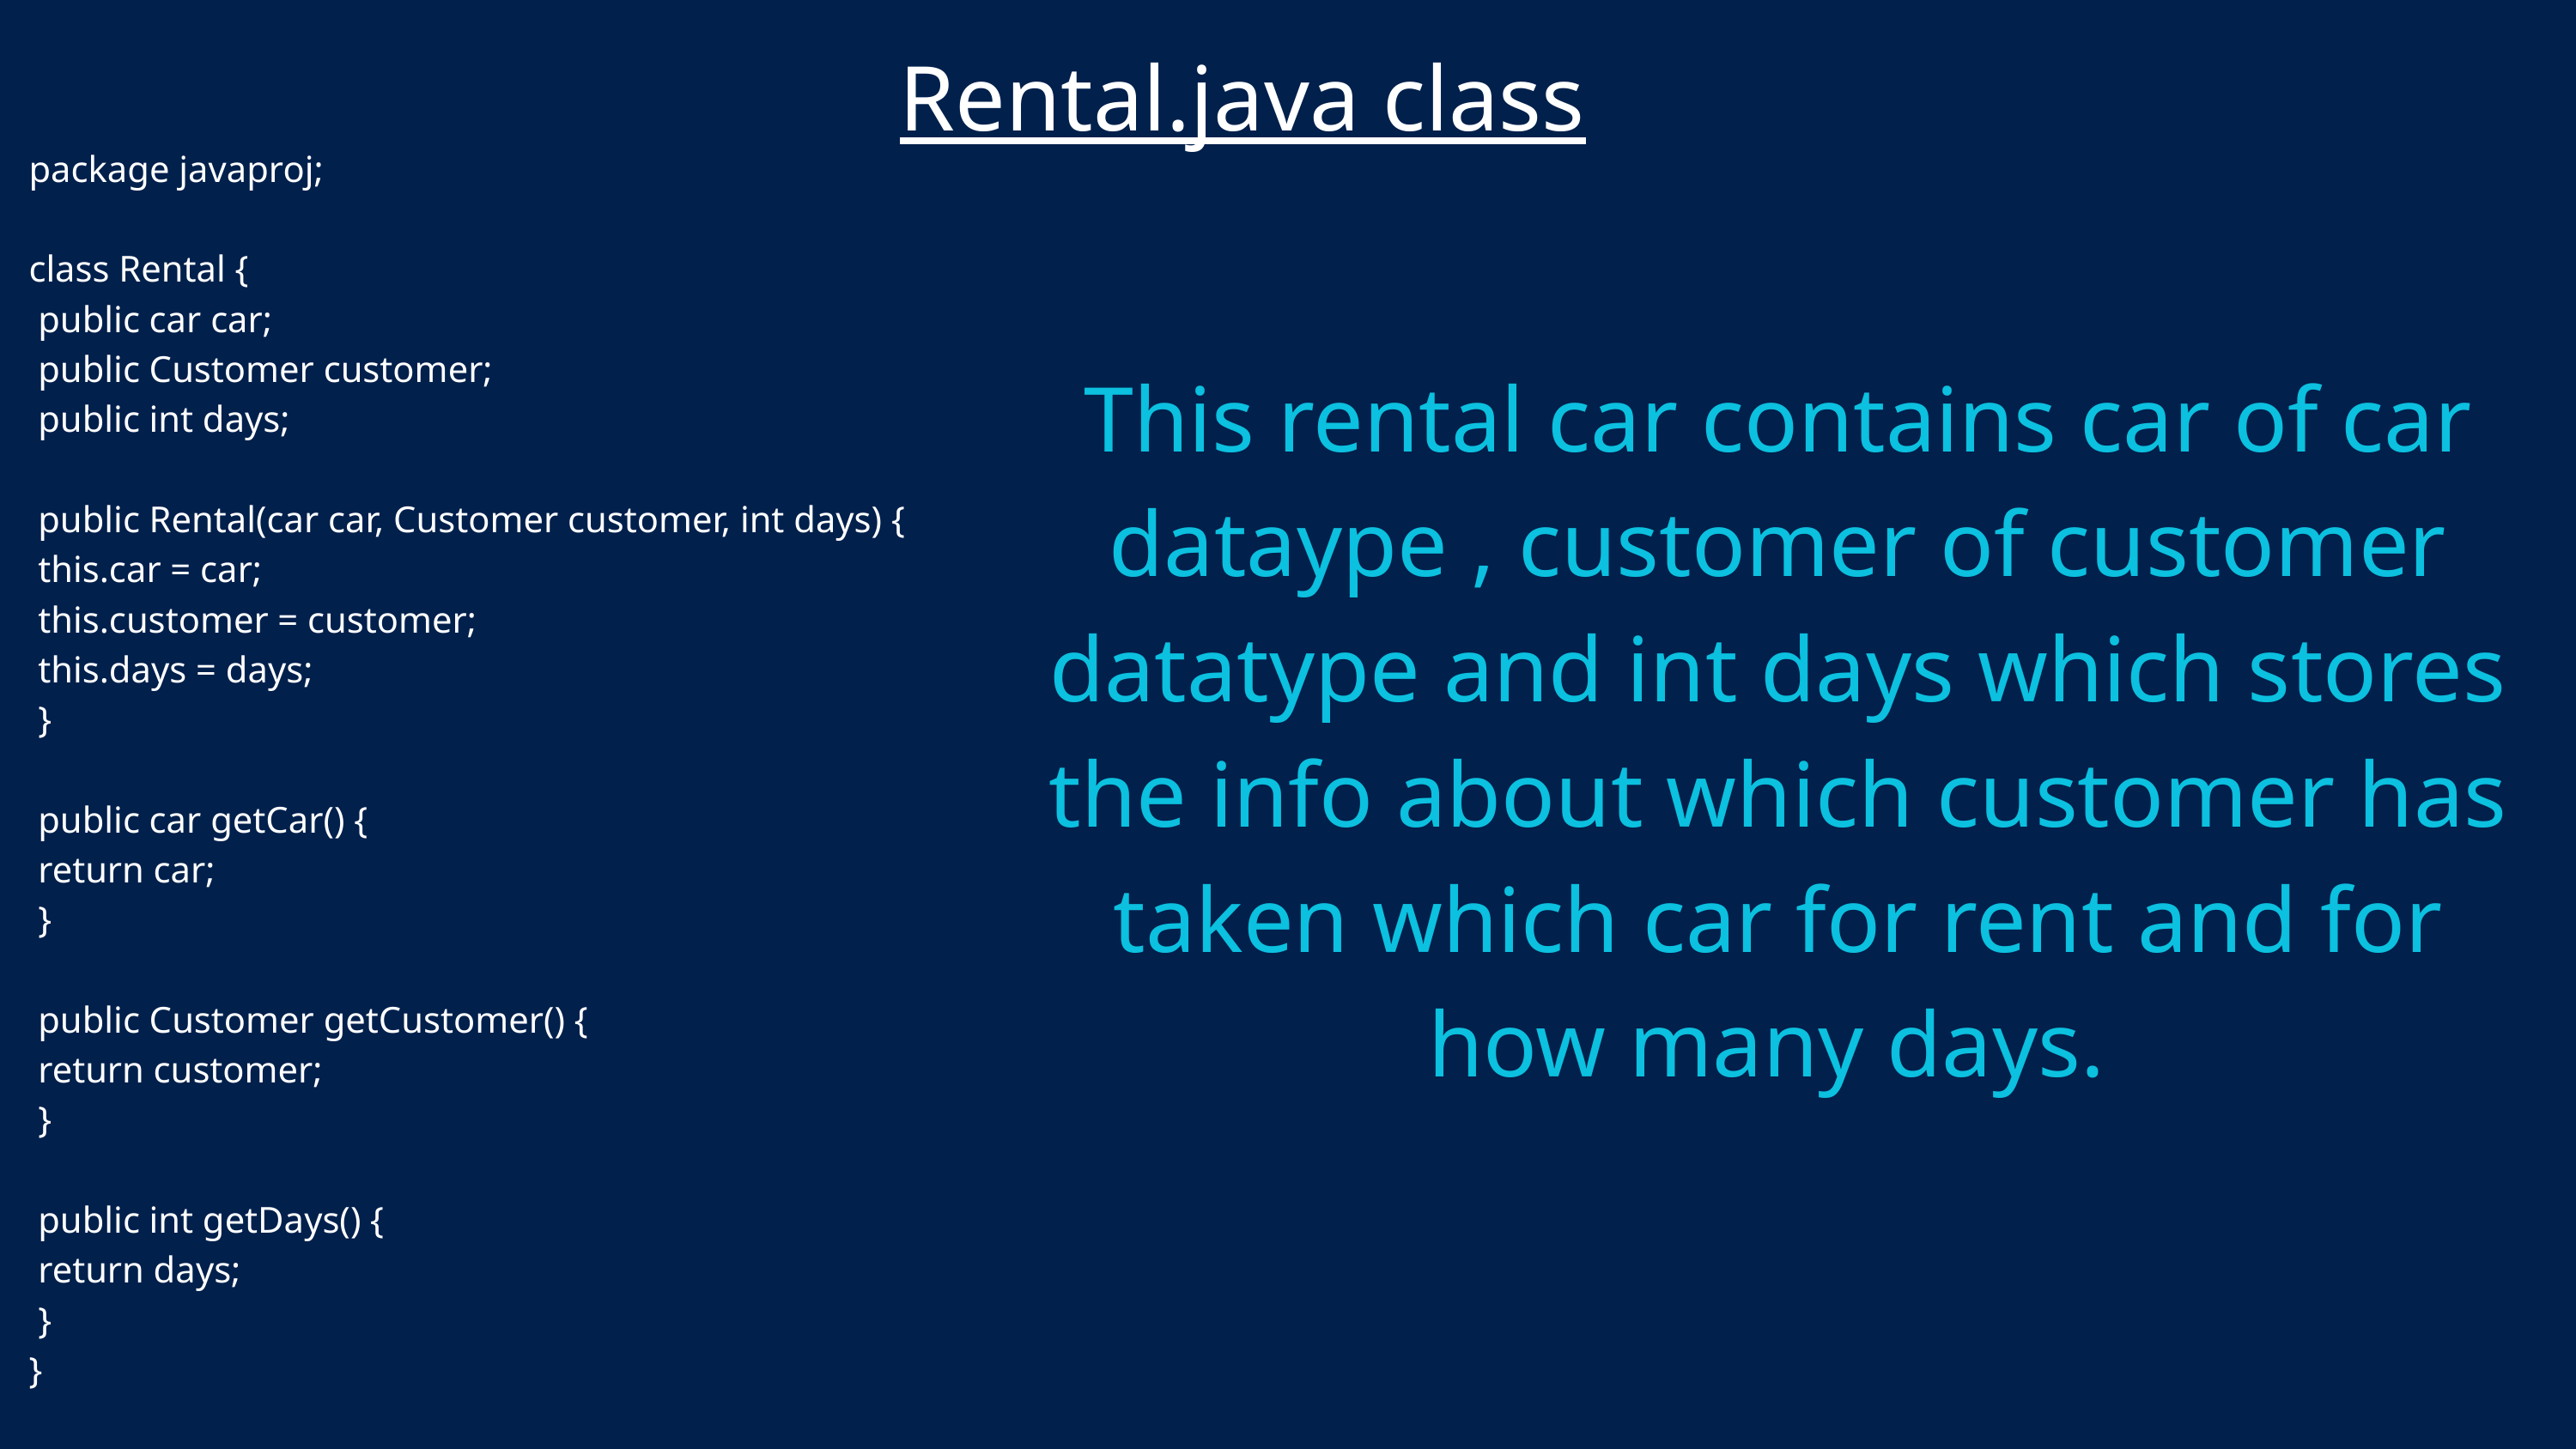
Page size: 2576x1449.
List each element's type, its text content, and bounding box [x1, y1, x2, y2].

text_box Rental.java class [872, 23, 1614, 139]
text_box This rental car contains car of car dataype , customer of customer datatype and int days which stores the info about which customer has taken which car for rent and for how many days. [1022, 343, 2535, 1095]
text_box package javaproj; class Rental { public car car; public Customer customer; public int days; public Rental(car car, Customer customer, int days) { this.car = car; this.customer = customer; this.days = days; } public car getCar() { return car; } public Customer getCustomer() { return customer; } public int getDays() { return days; } } [28, 139, 2457, 1440]
